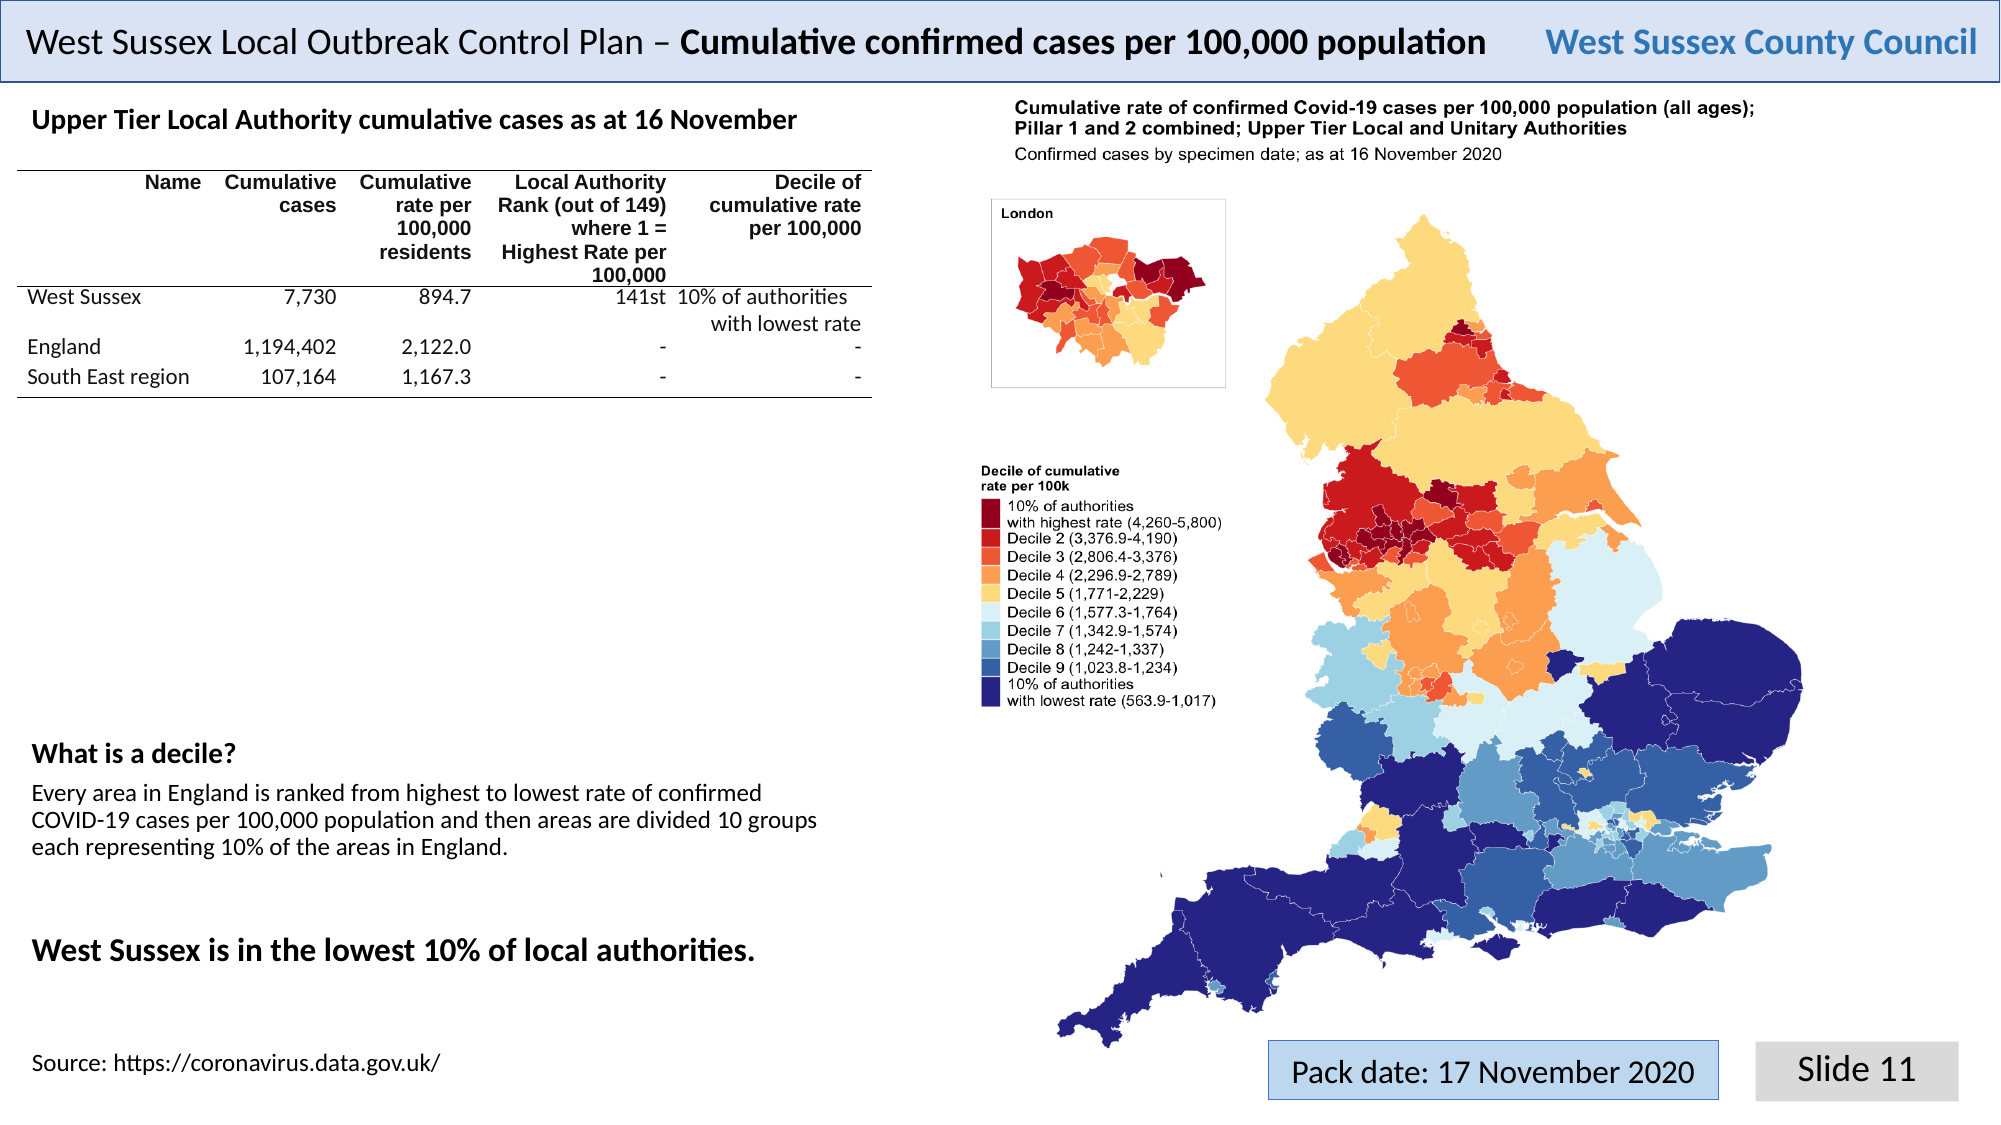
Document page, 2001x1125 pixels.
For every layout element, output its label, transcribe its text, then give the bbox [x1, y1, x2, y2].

table_header Cumulative cases [212, 171, 347, 286]
list Every area in England is ranked from highest to lowest rate of confirmed COVID-19 cases per 100,000 population and then areas are divided 10 groups each representing 10% of the areas in England. [16, 772, 853, 900]
table_cell 2,122.0 [347, 337, 482, 367]
list Upper Tier Local Authority cumulative cases as at 16 November [16, 97, 895, 173]
table_cell - [482, 337, 677, 367]
list What is a decile? [16, 731, 562, 772]
table_cell 107,164 [212, 367, 347, 397]
table_header Cumulative rate per 100,000 residents [347, 171, 482, 286]
table_cell - [677, 367, 872, 397]
table_header Local Authority Rank (out of 149) where 1 = Highest Rate per 100,000 [482, 171, 677, 286]
table_cell West Sussex [17, 287, 212, 337]
table_cell 141st [482, 287, 677, 337]
table_cell 10% of authorities with lowest rate [677, 287, 872, 337]
table_cell South East region [17, 367, 212, 397]
picture [895, 91, 1959, 1104]
table_header Decile of cumulative rate per 100,000 [677, 171, 872, 286]
table_cell - [677, 337, 872, 367]
table_cell 894.7 [347, 287, 482, 337]
table_header Name [17, 171, 212, 286]
table_cell England [17, 337, 212, 367]
table_cell 1,167.3 [347, 367, 482, 397]
list West Sussex is in the lowest 10% of local authorities. [16, 925, 853, 1006]
table_cell - [482, 367, 677, 397]
table_cell 7,730 [212, 287, 347, 337]
list Source: https://coronavirus.data.gov.uk/ [17, 1042, 660, 1103]
table_cell 1,194,402 [212, 337, 347, 367]
